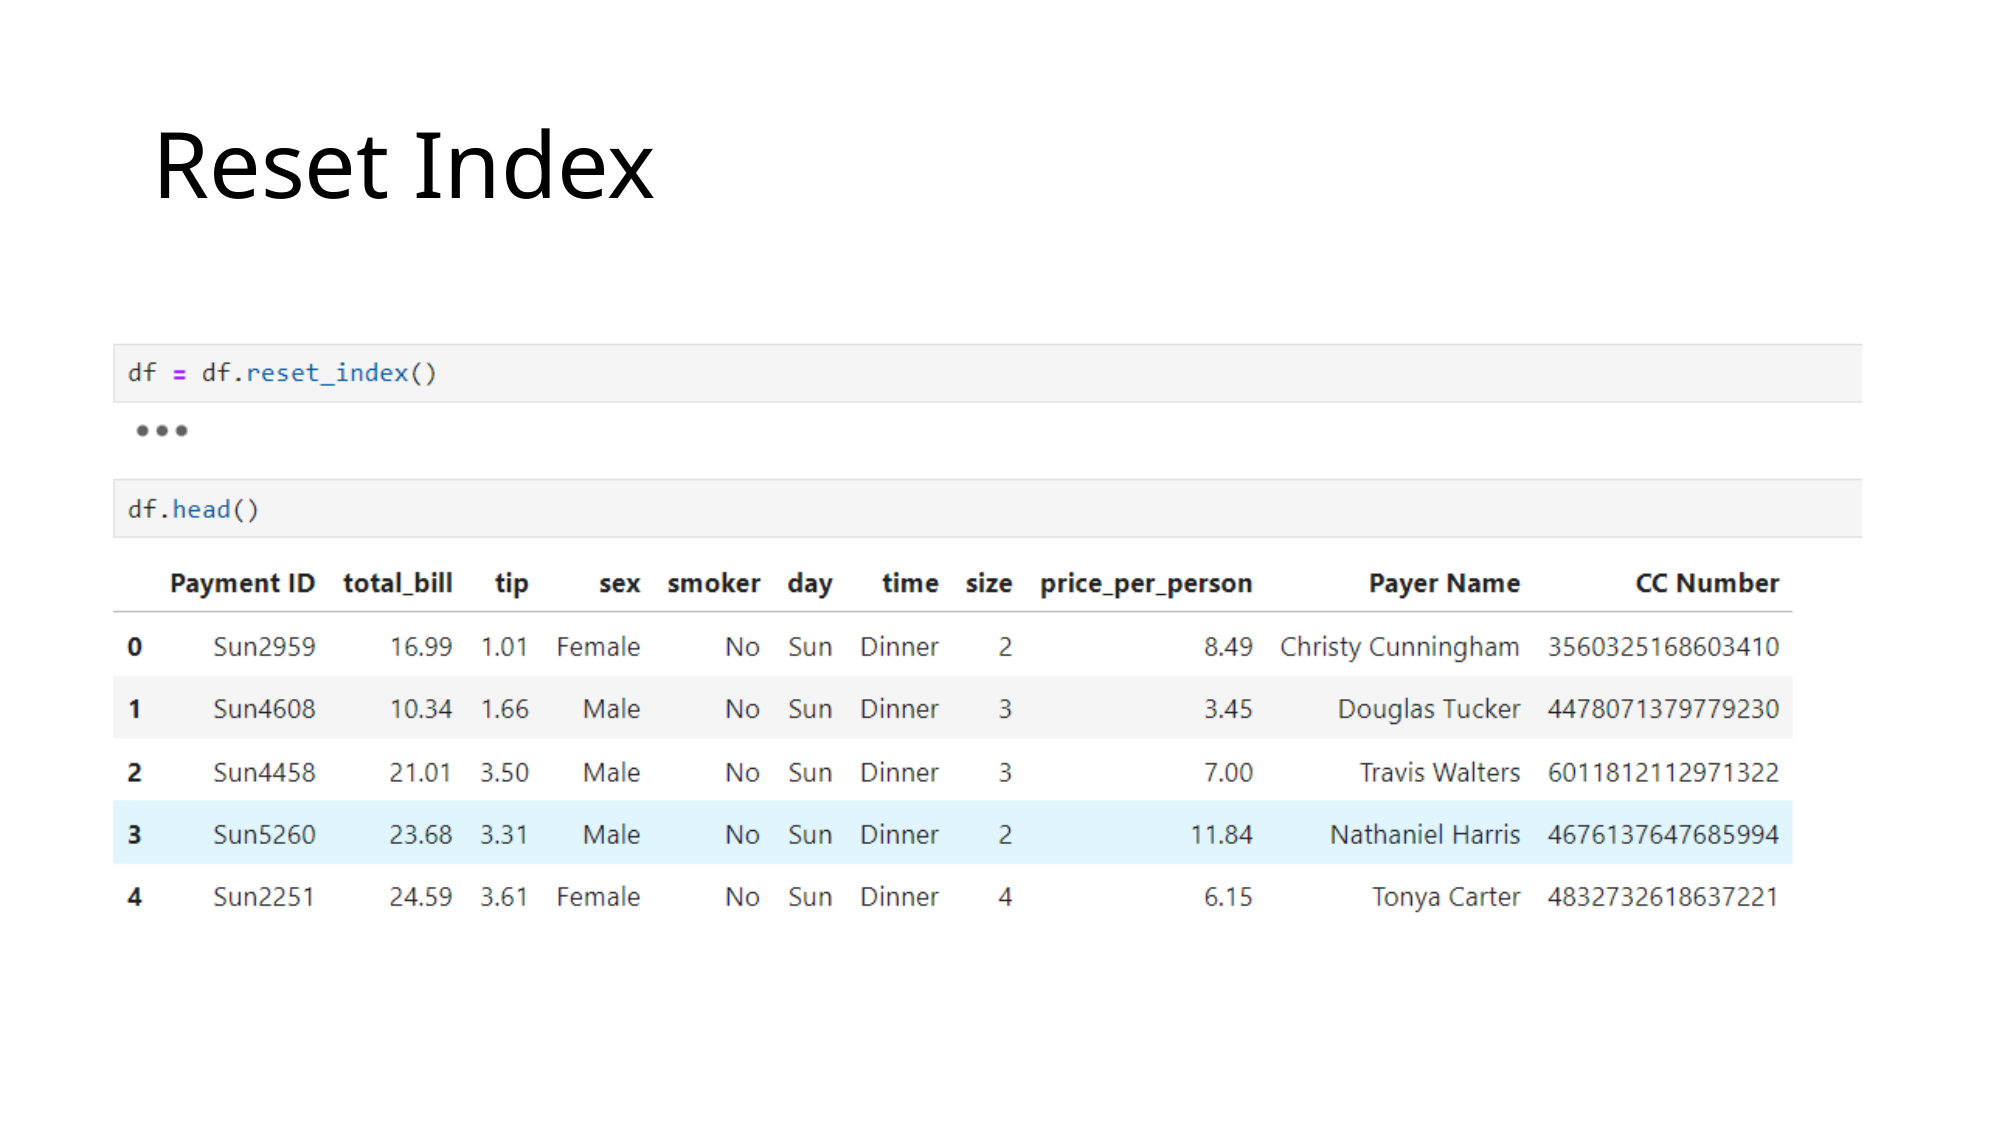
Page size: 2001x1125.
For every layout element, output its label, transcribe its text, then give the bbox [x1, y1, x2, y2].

title Reset Index [137, 59, 1863, 278]
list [101, 330, 1863, 974]
